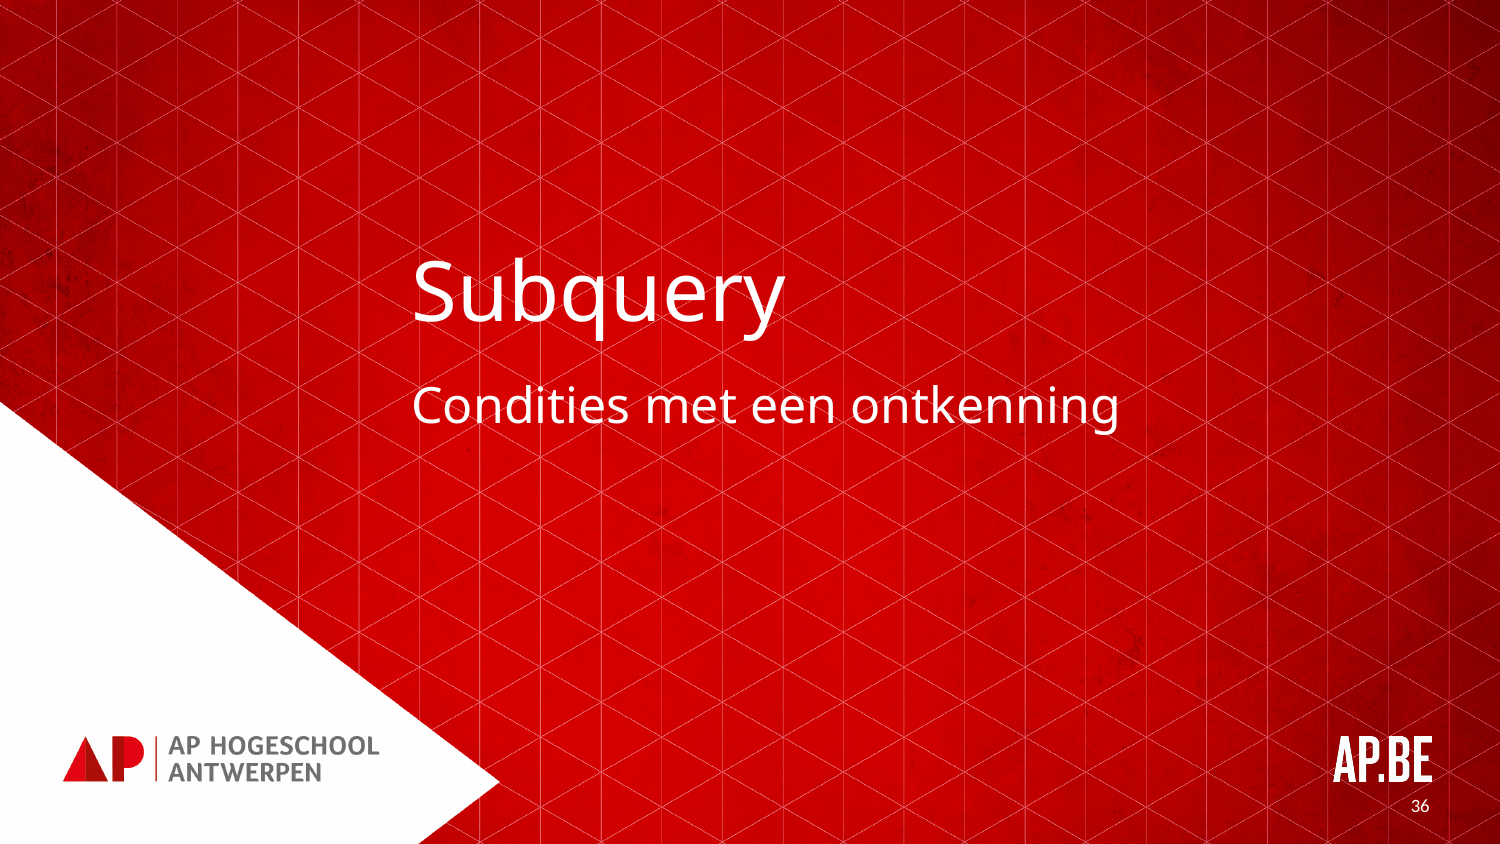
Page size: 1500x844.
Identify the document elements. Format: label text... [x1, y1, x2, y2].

title Subquery [396, 107, 1312, 348]
picture [0, 0, 1500, 844]
list Condities met een ontkenning [396, 373, 1312, 494]
slide_number 36 [1311, 782, 1445, 827]
